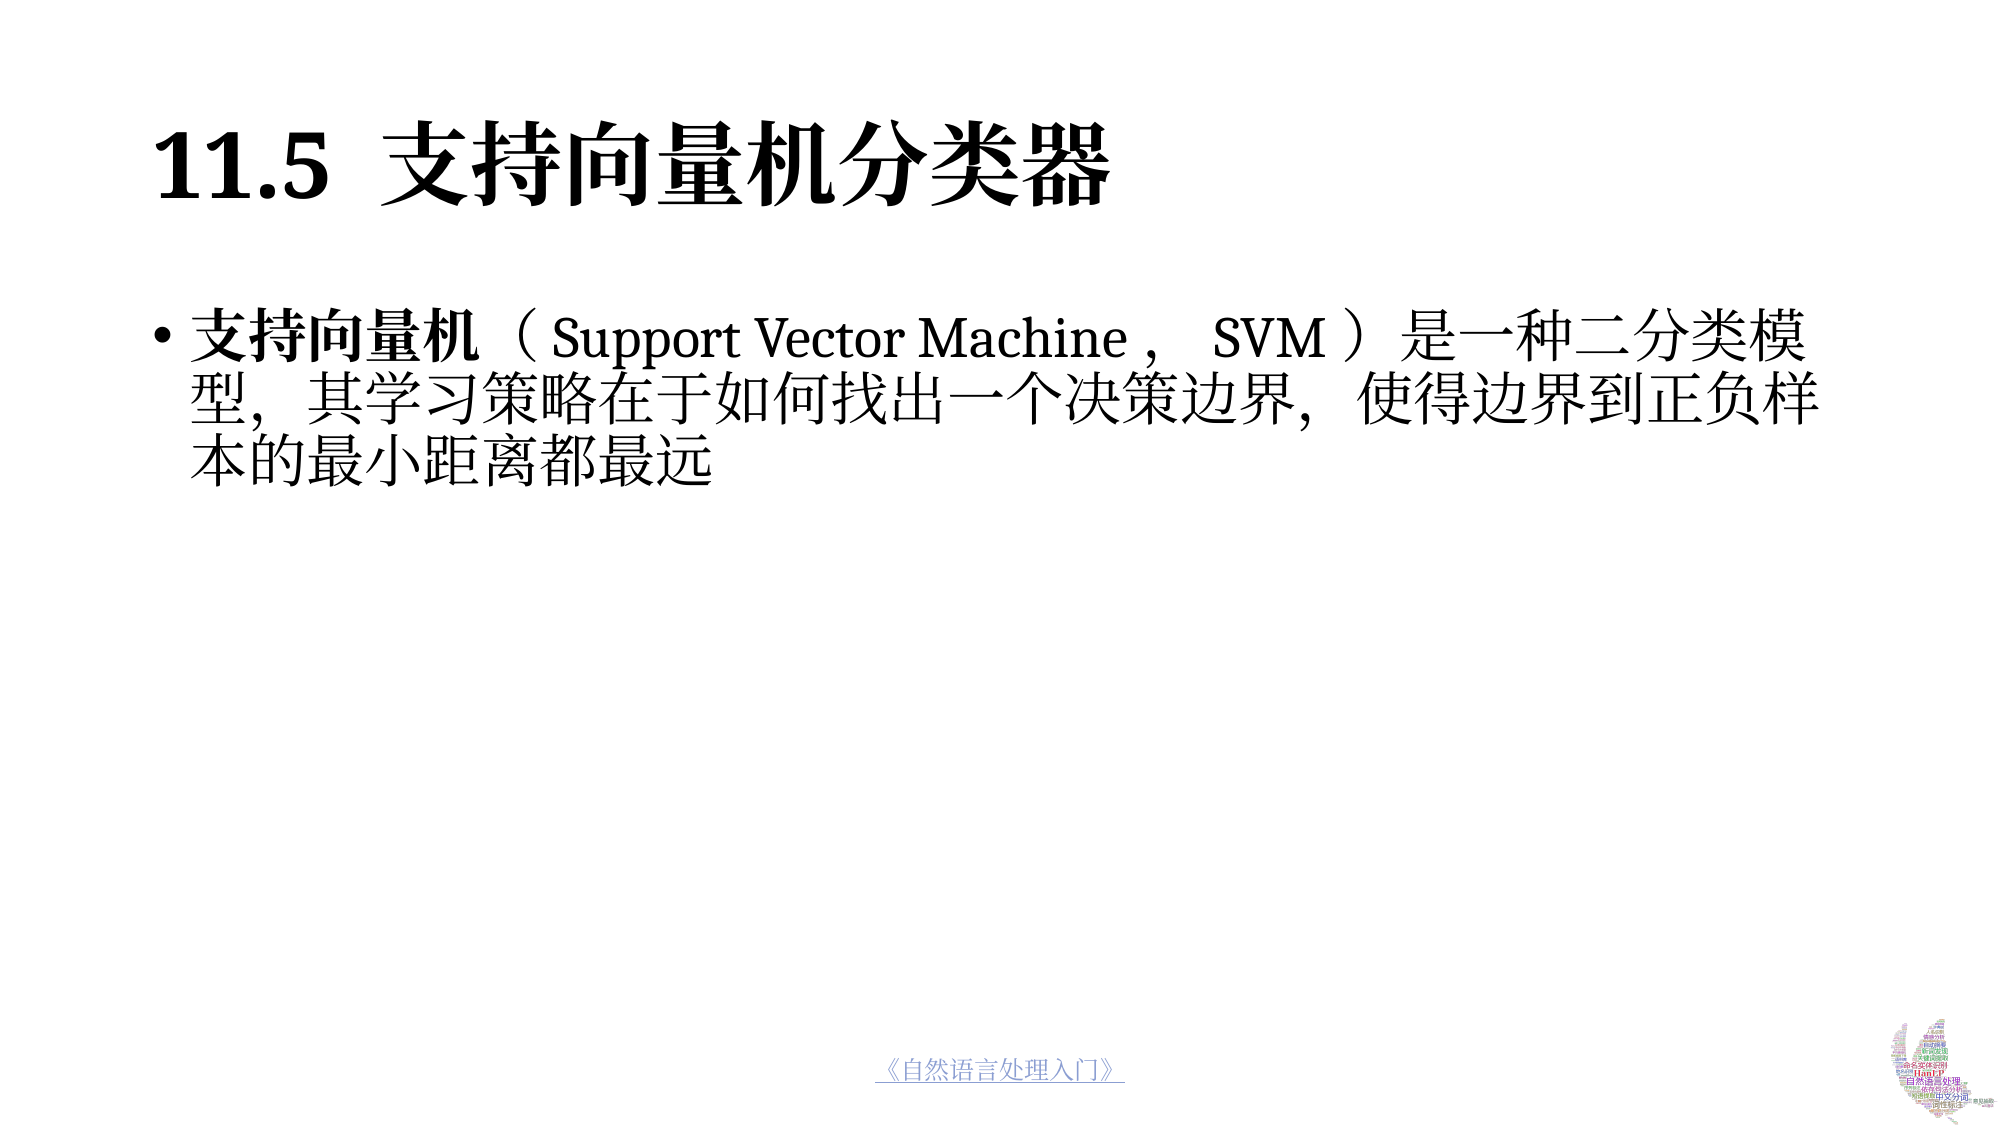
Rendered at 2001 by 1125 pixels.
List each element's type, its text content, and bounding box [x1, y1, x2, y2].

footer 《自然语言处理入门》 [662, 1042, 1338, 1103]
title 11.5 支持向量机分类器 [137, 59, 1863, 278]
list 支持向量机（Support Vector Machine，SVM）是一种二分类模型，其学习策略在于如何找出一个决策边界，使得边界到正负样本的最小距离都最远 [137, 299, 1863, 1014]
picture [1888, 1016, 2000, 1125]
